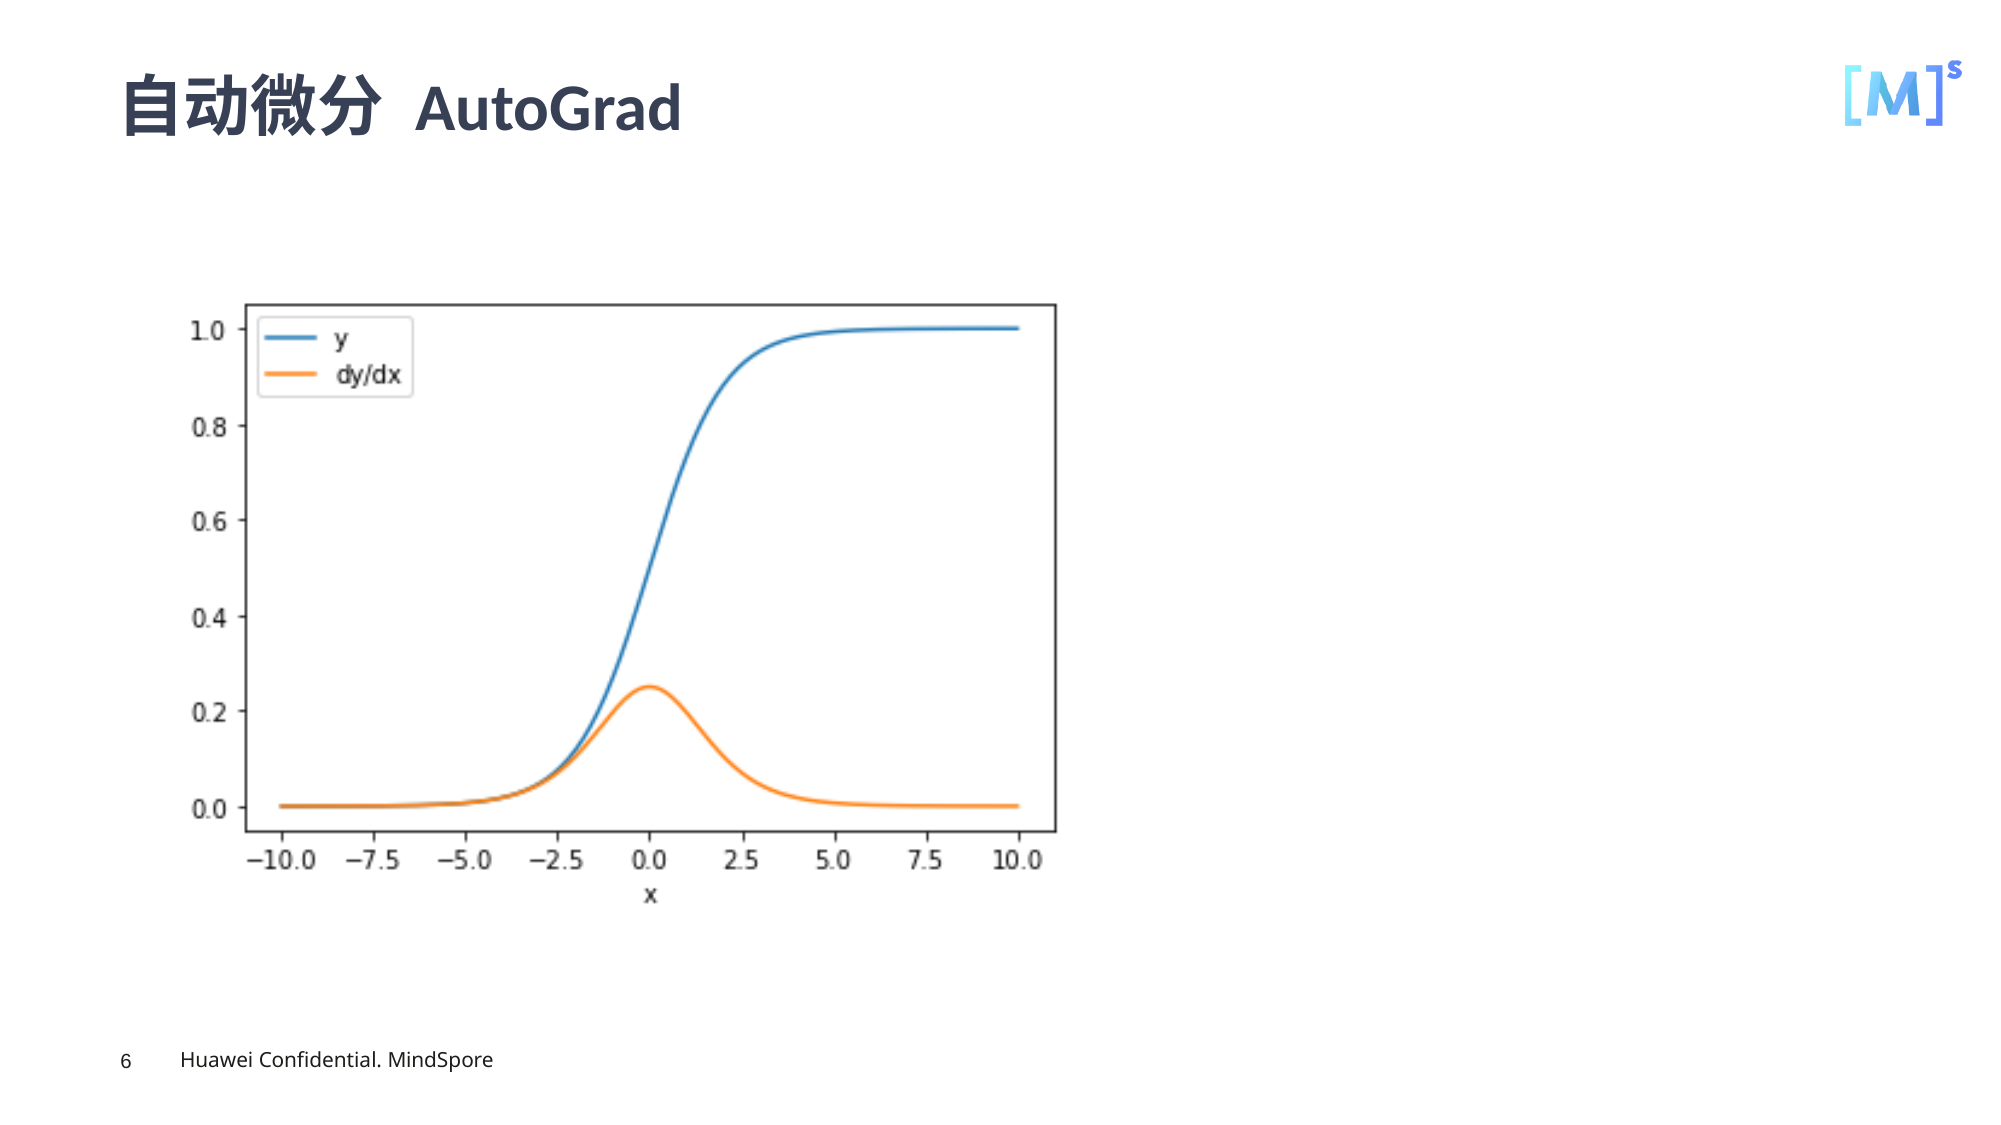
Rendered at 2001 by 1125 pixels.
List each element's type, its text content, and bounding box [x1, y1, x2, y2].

picture [1827, 50, 1967, 138]
title 自动微分 AutoGrad [102, 56, 1901, 154]
picture [173, 290, 1072, 924]
